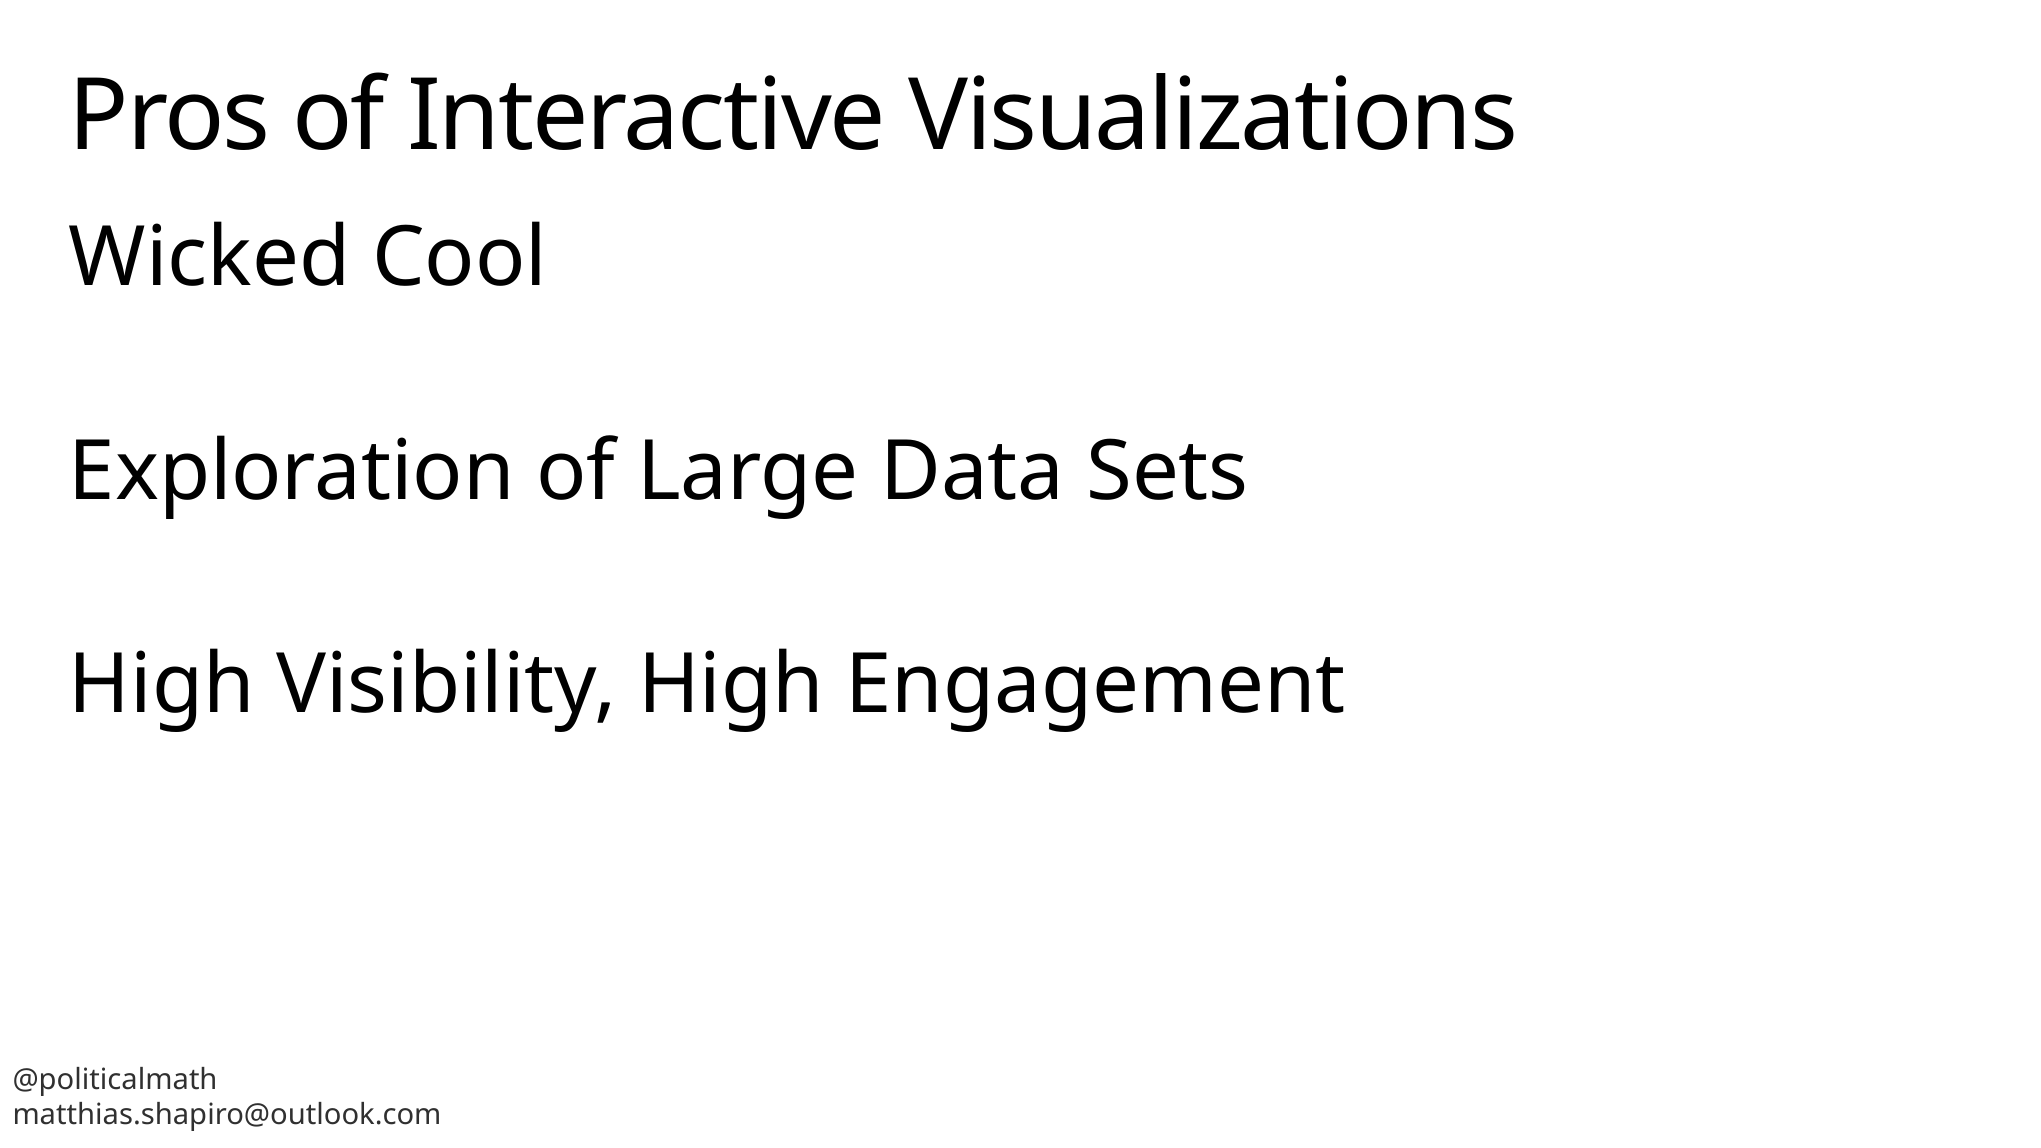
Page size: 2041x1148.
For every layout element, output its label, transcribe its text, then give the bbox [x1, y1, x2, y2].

title Pros of Interactive Visualizations [45, 48, 1996, 199]
list Wicked Cool Exploration of Large Data Sets High Visibility, High Engagement [45, 199, 1996, 765]
